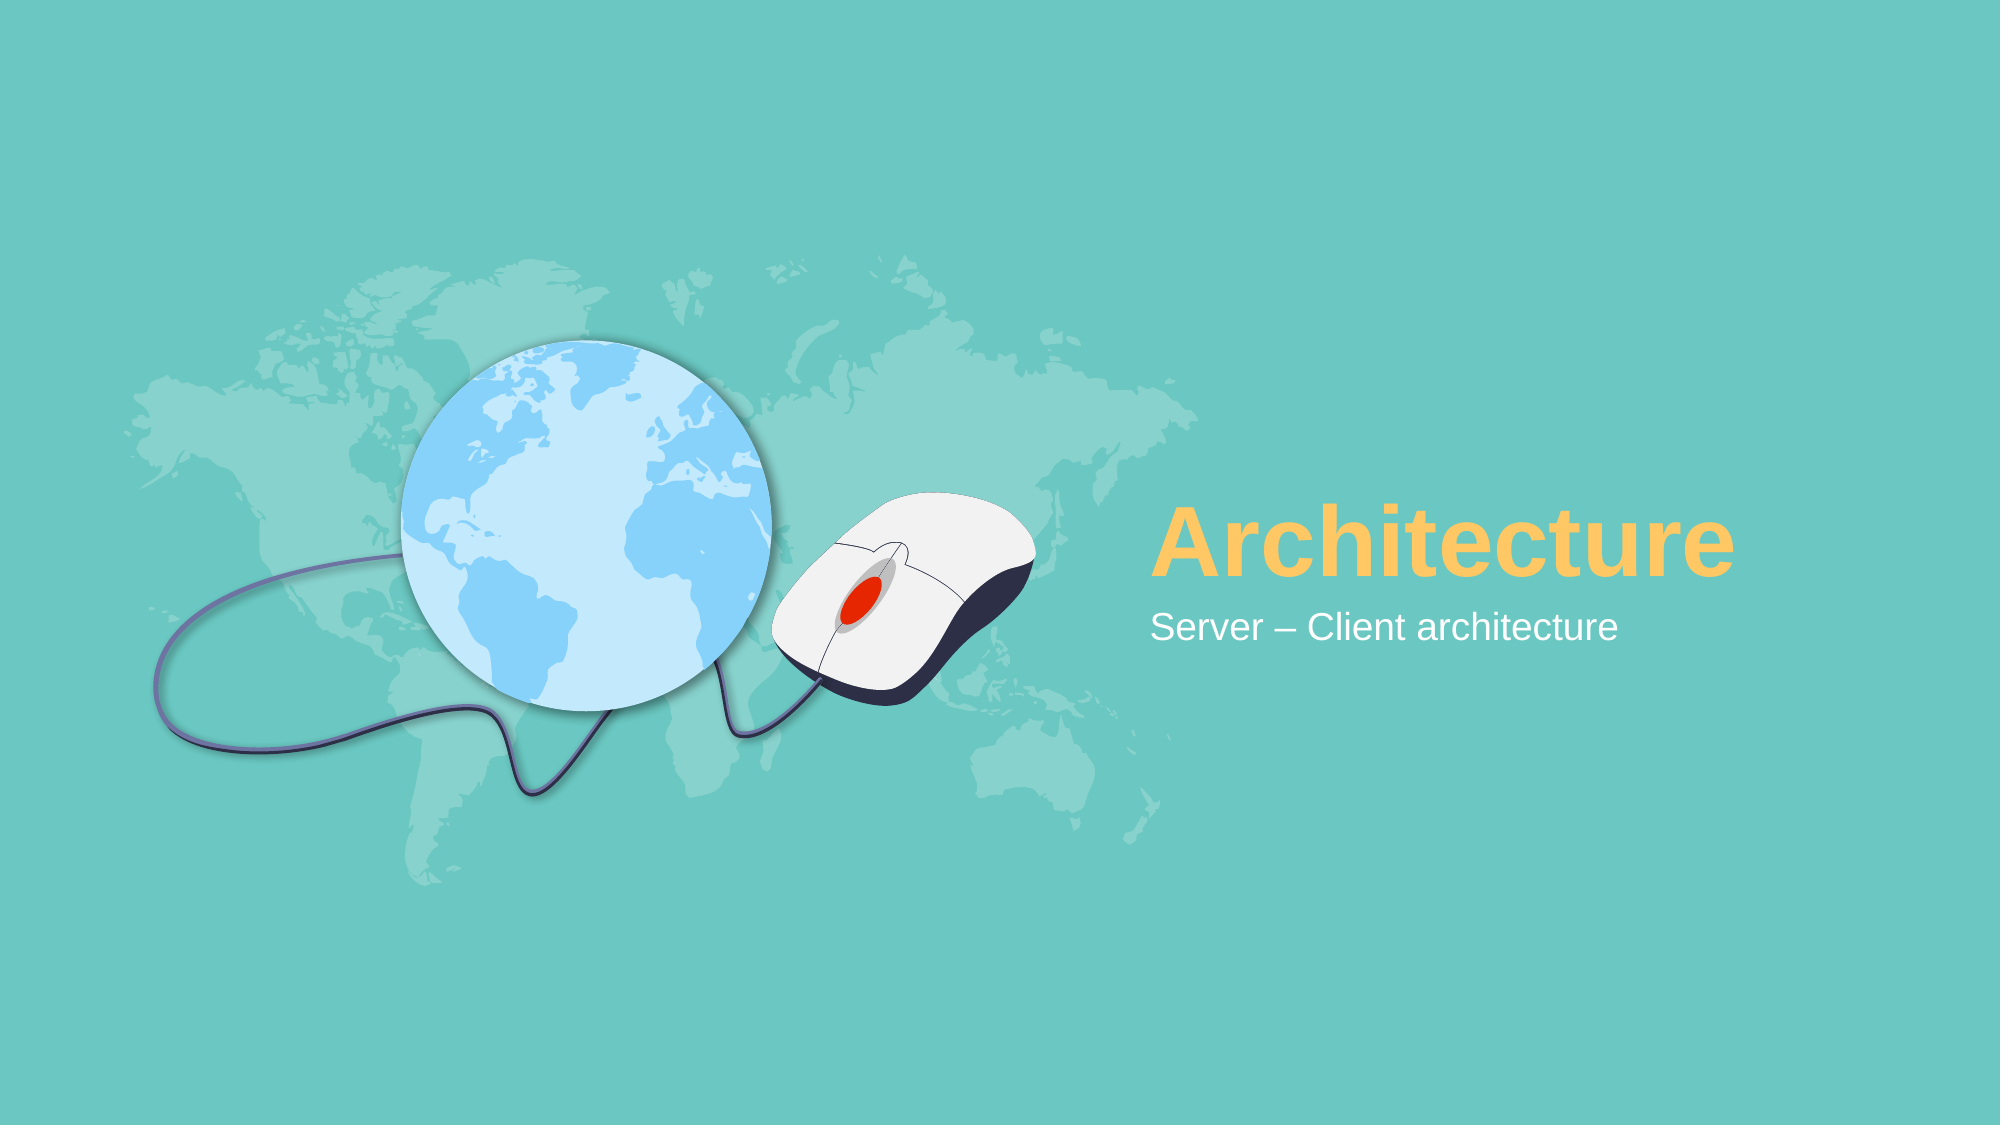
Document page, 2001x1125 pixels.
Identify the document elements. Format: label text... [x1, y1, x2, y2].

text_box Server – Client architecture [1198, 594, 1877, 656]
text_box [399, 339, 772, 712]
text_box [153, 553, 824, 797]
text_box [772, 492, 1036, 706]
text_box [123, 254, 1198, 886]
text_box Architecture [1198, 469, 1877, 594]
